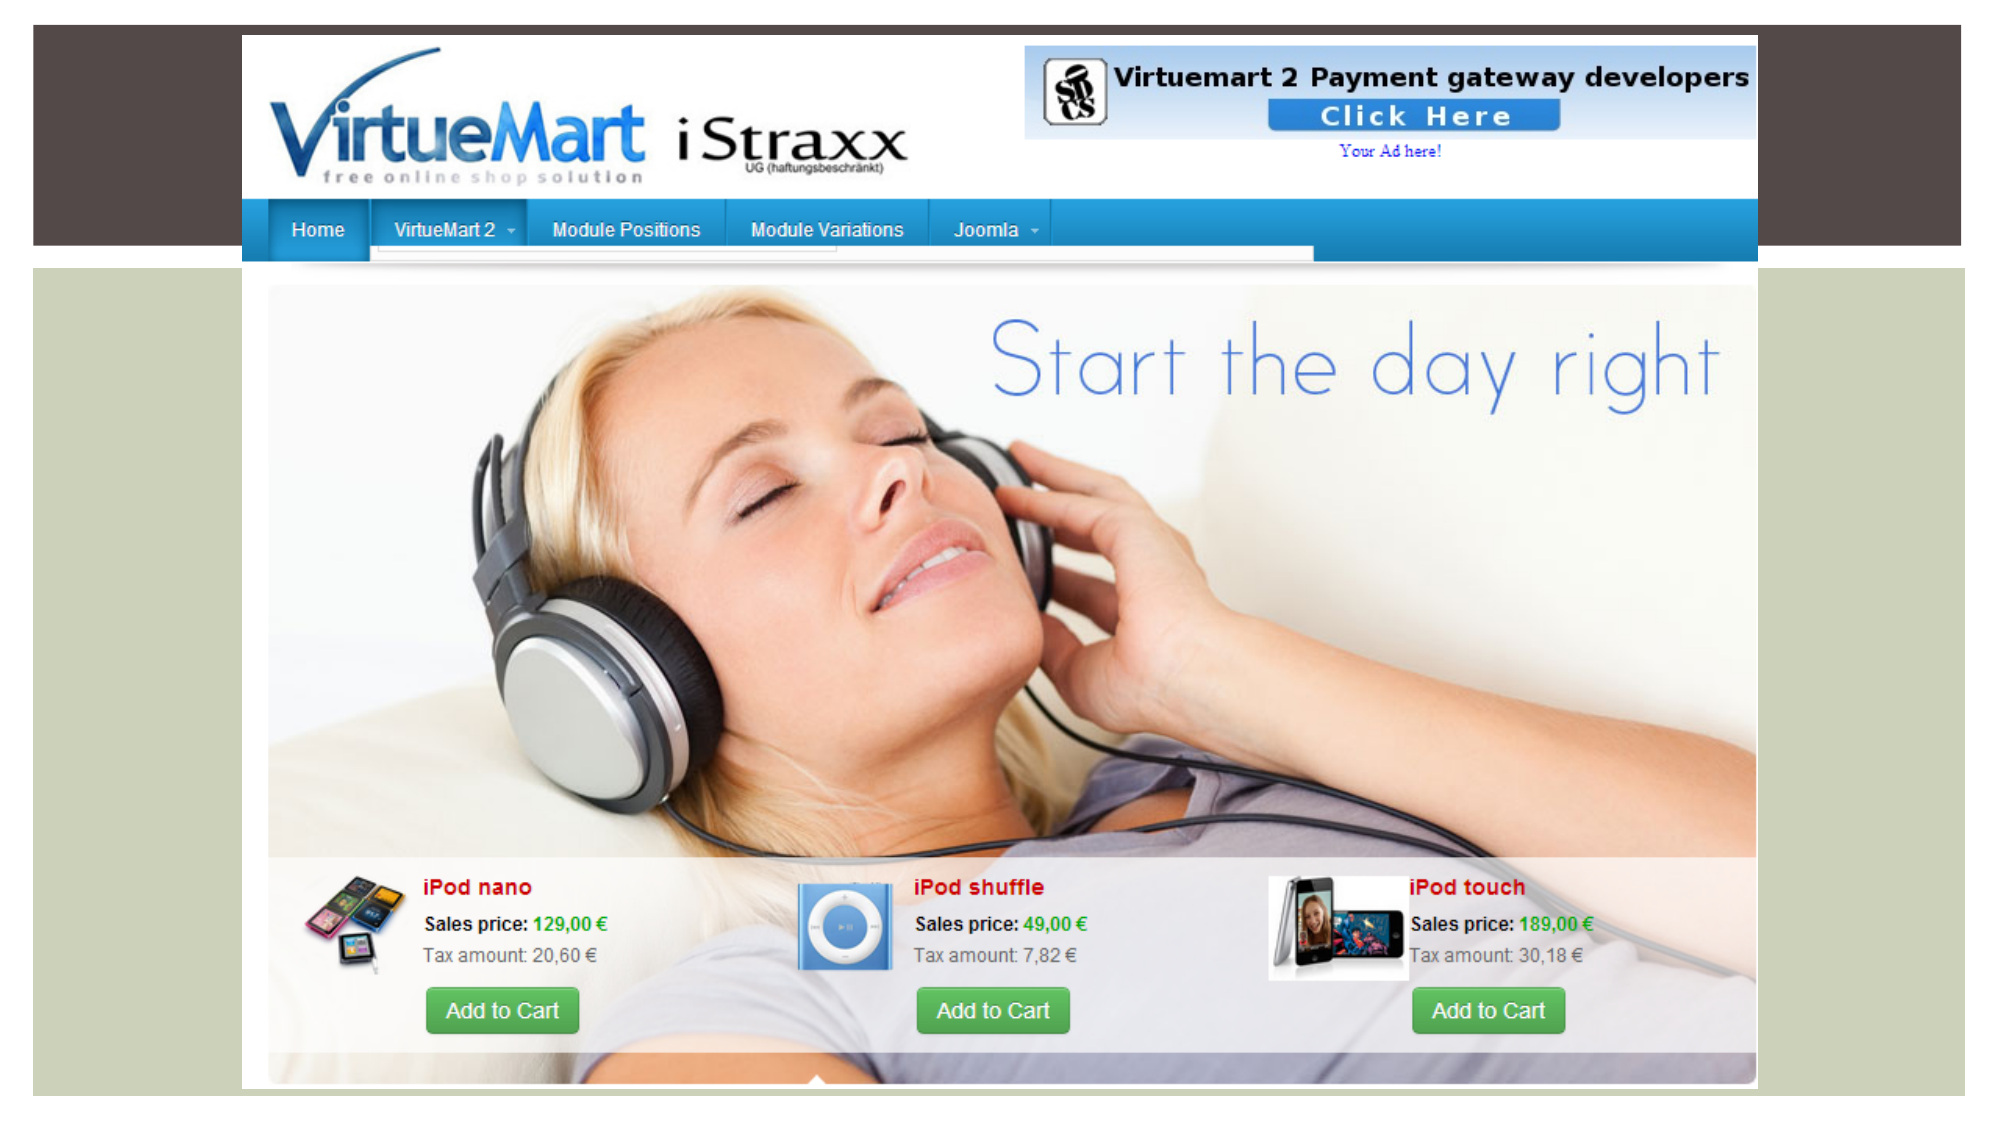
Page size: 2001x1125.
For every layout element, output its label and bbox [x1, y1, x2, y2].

picture [241, 35, 1759, 1090]
